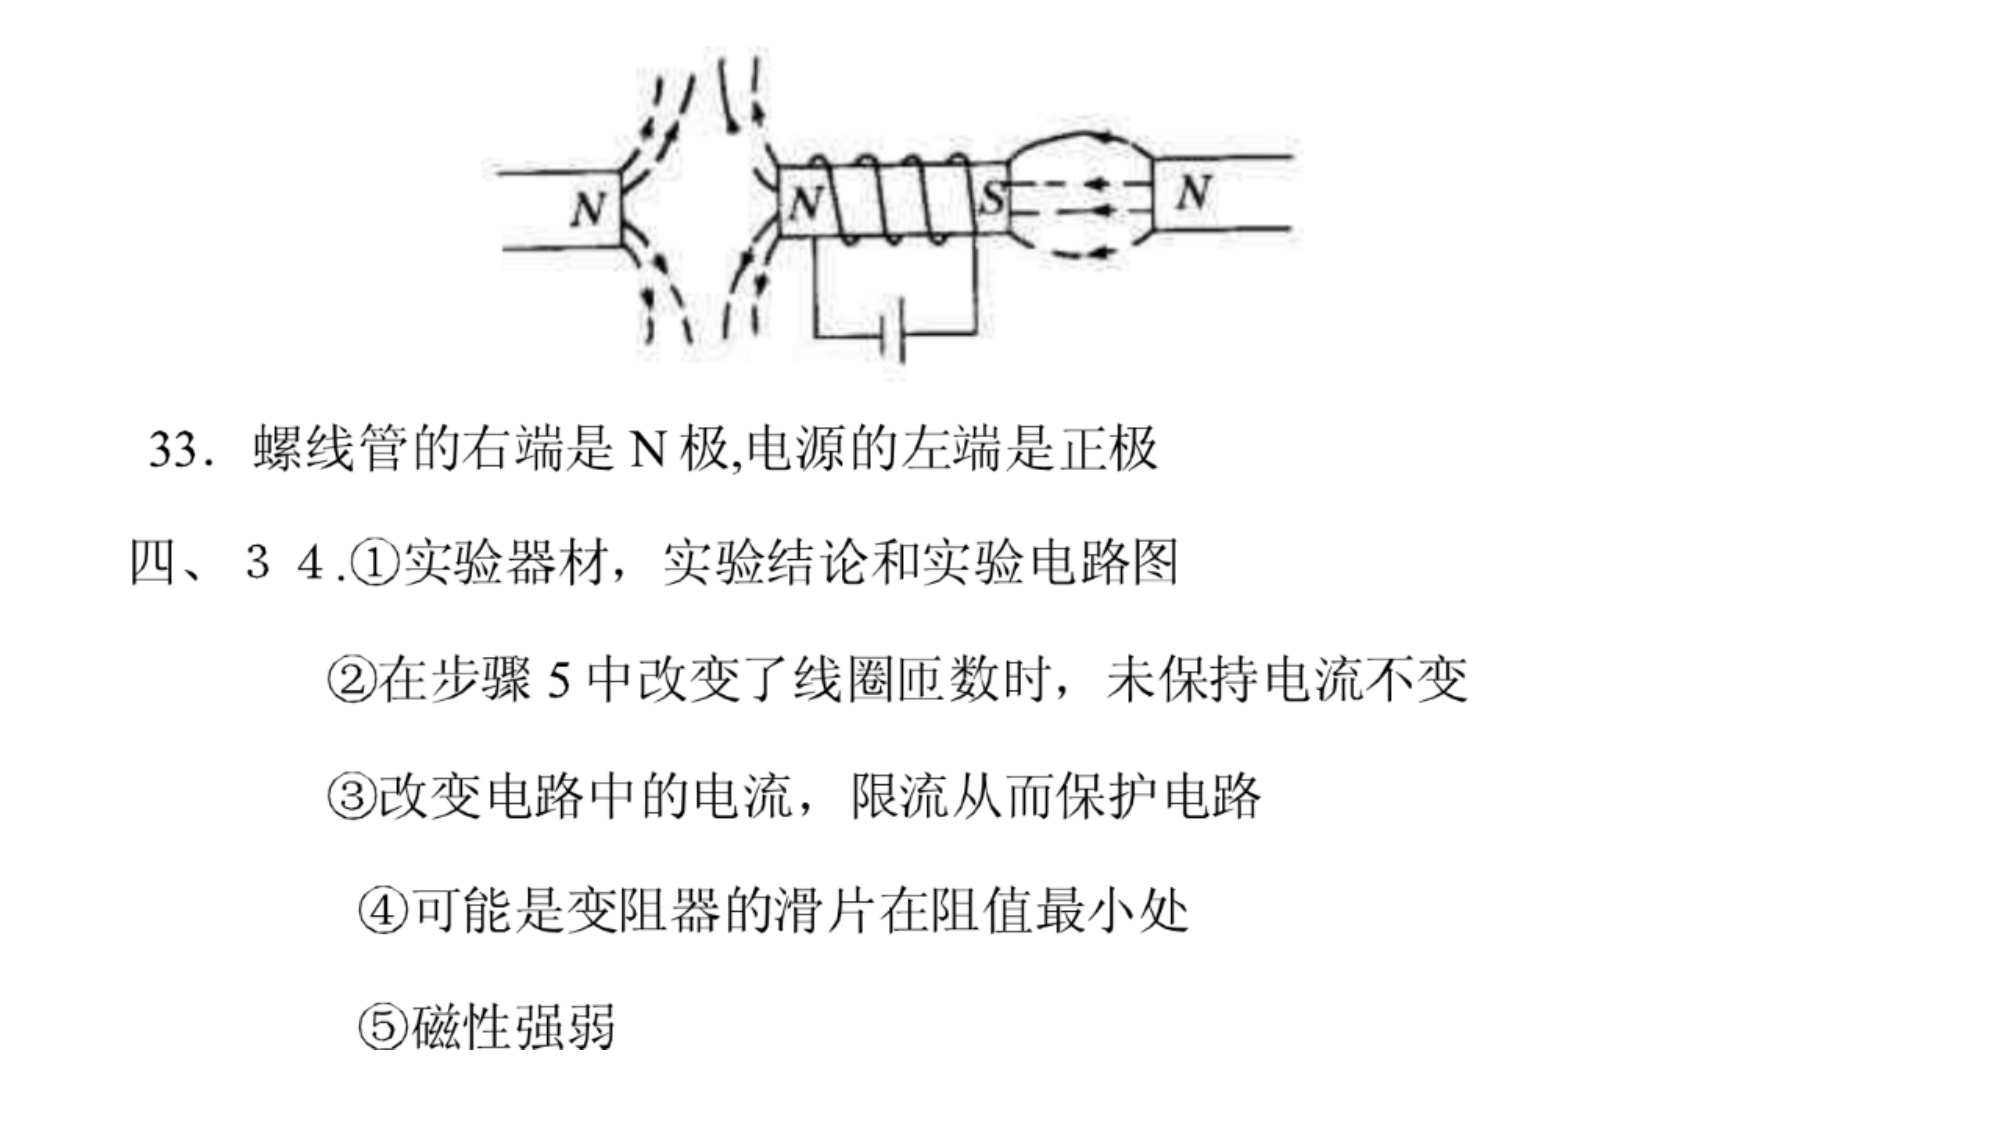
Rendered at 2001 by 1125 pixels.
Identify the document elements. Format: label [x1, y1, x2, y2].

picture [70, 40, 1487, 1050]
